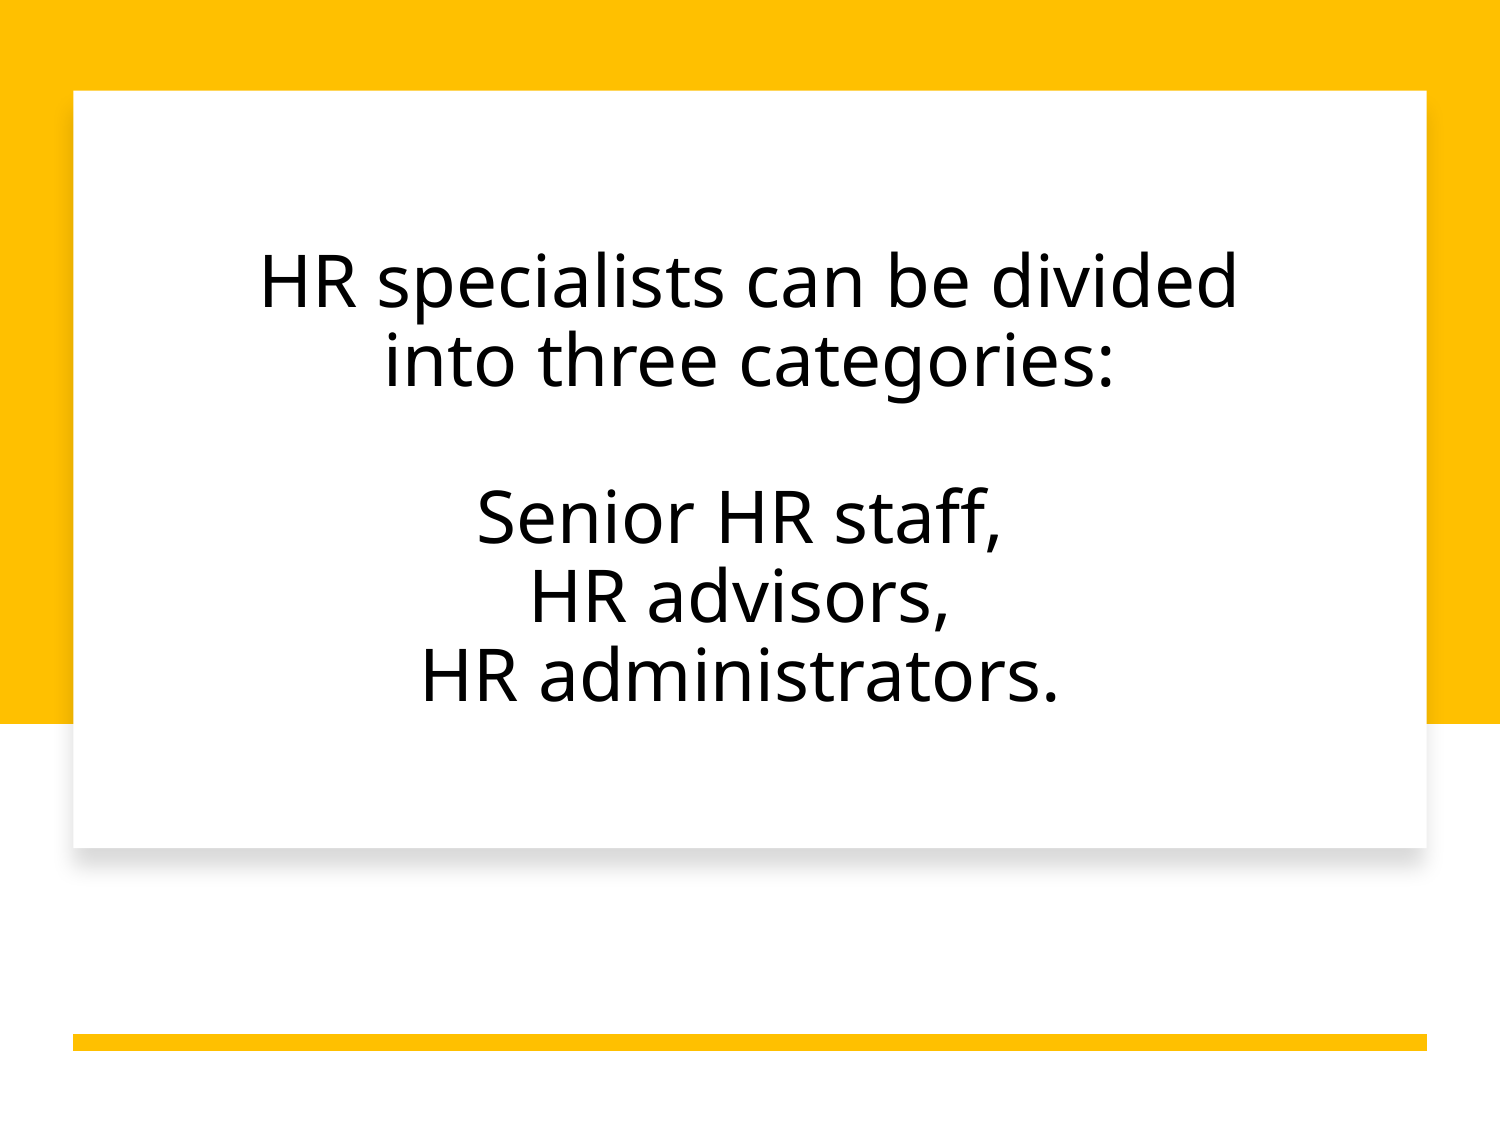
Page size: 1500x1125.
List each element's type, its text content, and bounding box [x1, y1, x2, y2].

title HR specialists can be divided into three categories: Senior HR staff, HR advisors, HR administrators. [187, 212, 1313, 750]
text_box [0, 0, 1500, 725]
text_box [0, 725, 1500, 1125]
text_box [72, 89, 1428, 849]
